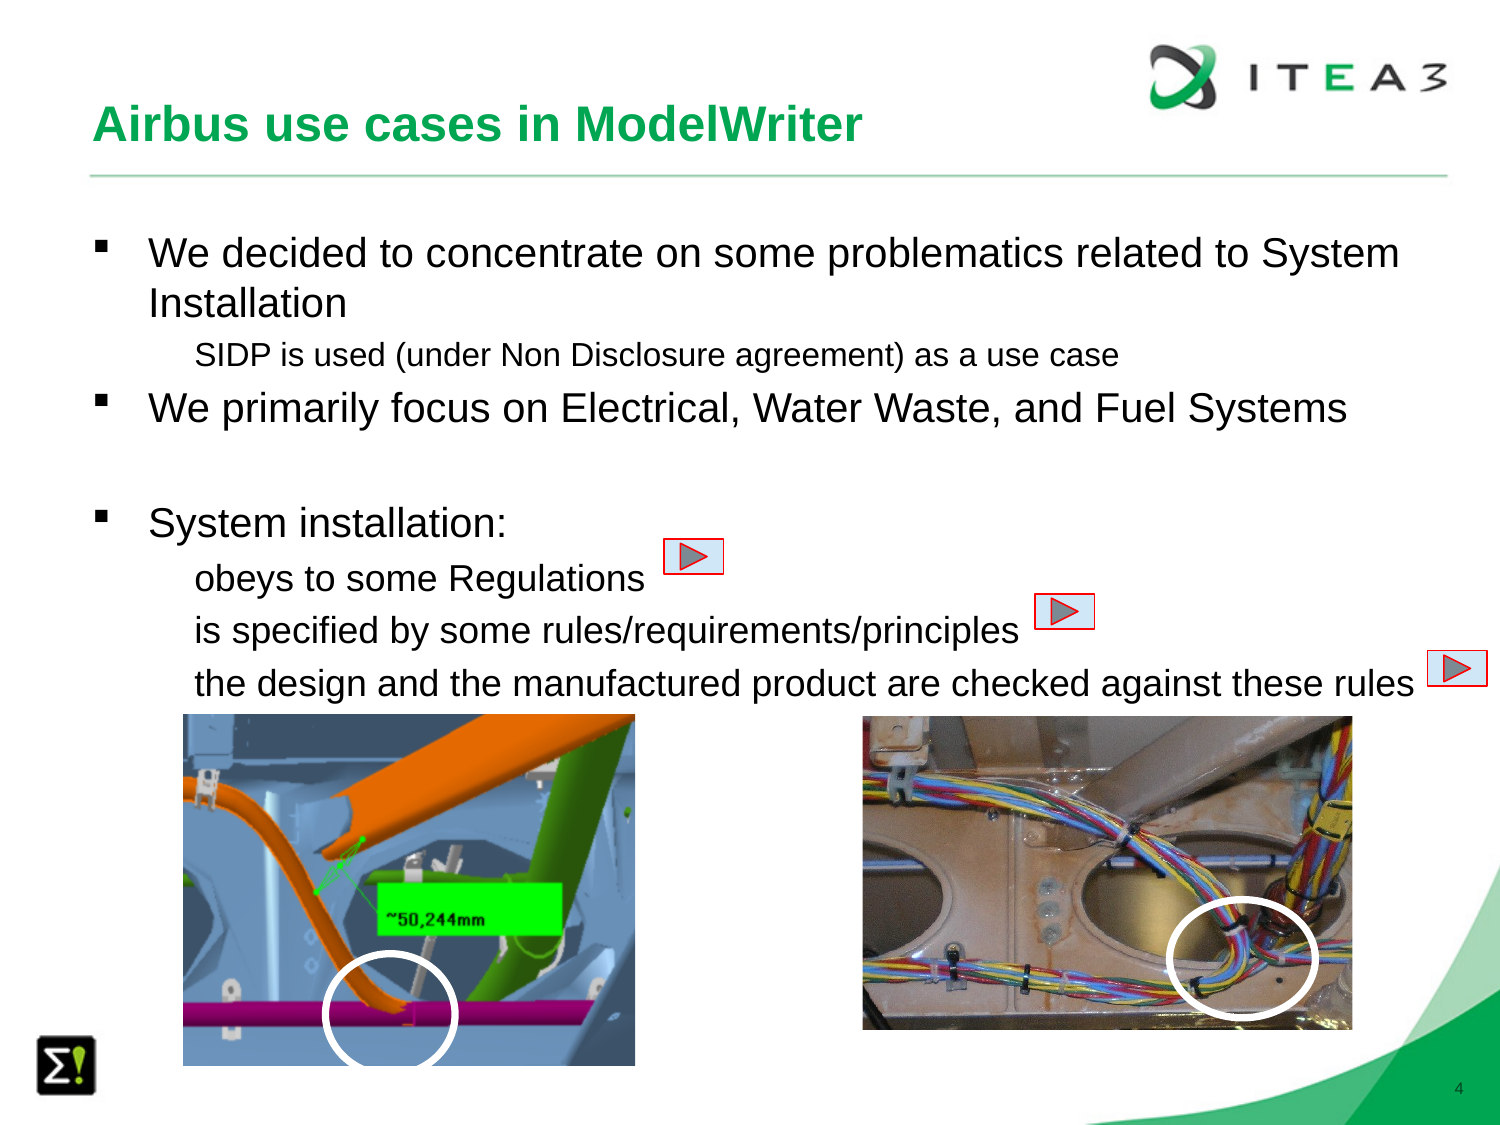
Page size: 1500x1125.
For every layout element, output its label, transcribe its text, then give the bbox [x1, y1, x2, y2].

text_box [1035, 593, 1095, 630]
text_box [862, 715, 1353, 1030]
text_box [1427, 650, 1487, 687]
picture [0, 0, 1500, 1125]
title Airbus use cases in ModelWriter [76, 23, 1099, 160]
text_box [182, 713, 636, 1076]
text_box [664, 538, 724, 575]
list We decided to concentrate on some problematics related to System Installation SIDP is used (under Non Disclosure agreement) as a use case We primarily focus on Electrical, Water Waste, and Fuel Systems System installation: obeys to some Regulations is specified by some rules/requirements/principles the design and the manufactured product are checked against these rules [76, 218, 1447, 1046]
